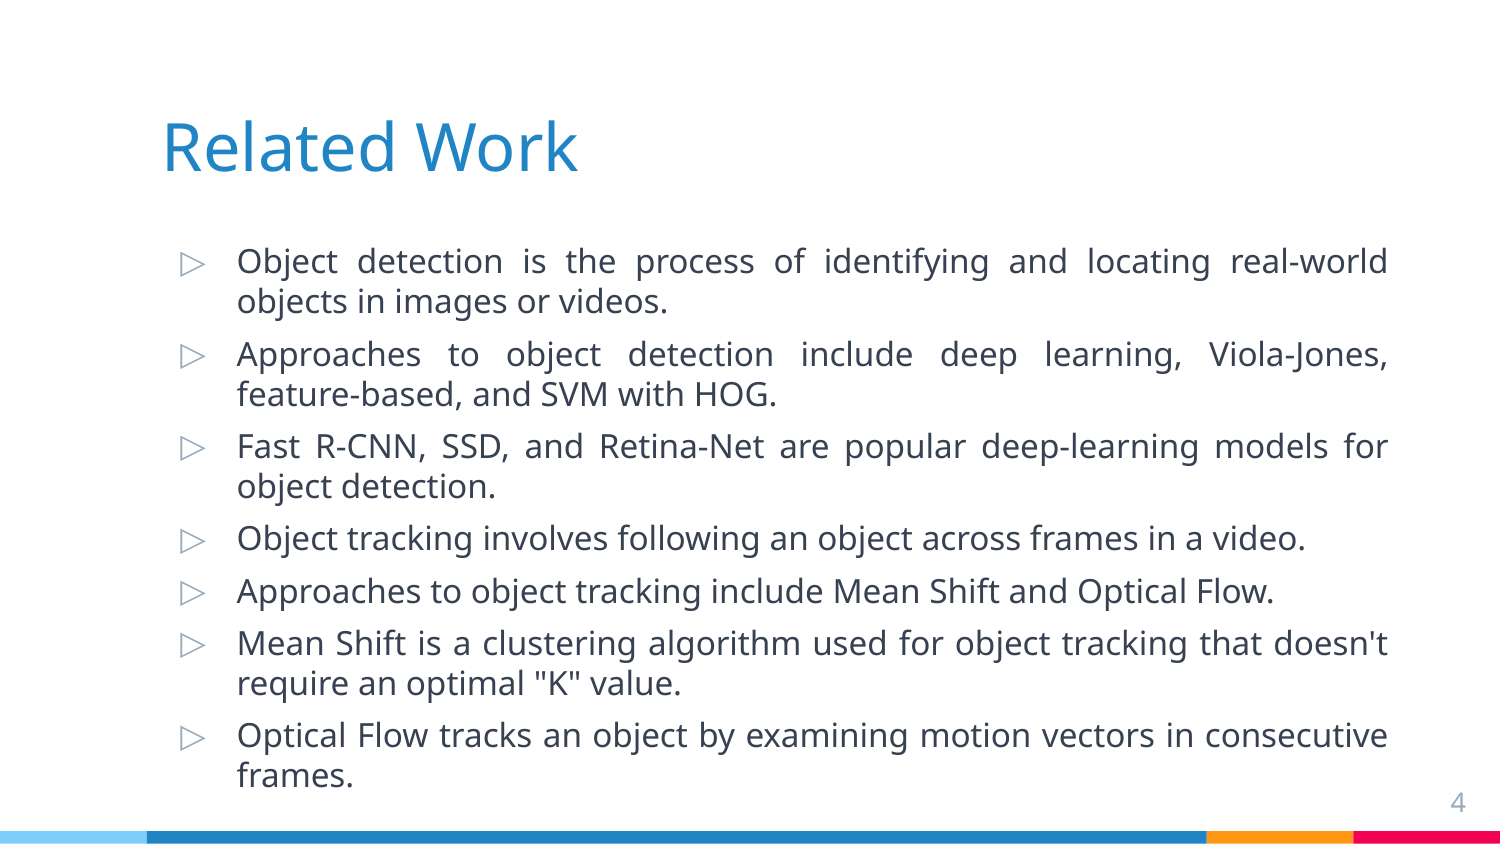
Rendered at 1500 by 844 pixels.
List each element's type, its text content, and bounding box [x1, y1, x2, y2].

title Related Work [146, 58, 1207, 200]
list Object detection is the process of identifying and locating real-world objects in images or videos. Approaches to object detection include deep learning, Viola-Jones, feature-based, and SVM with HOG. Fast R-CNN, SSD, and Retina-Net are popular deep-learning models for object detection. Object tracking involves following an object across frames in a video. Approaches to object tracking include Mean Shift and Optical Flow. Mean Shift is a clustering algorithm used for object tracking that doesn't require an optimal "K" value. Optical Flow tracks an object by examining motion vectors in consecutive frames. [146, 225, 1406, 809]
slide_number 4 [1391, 770, 1482, 822]
